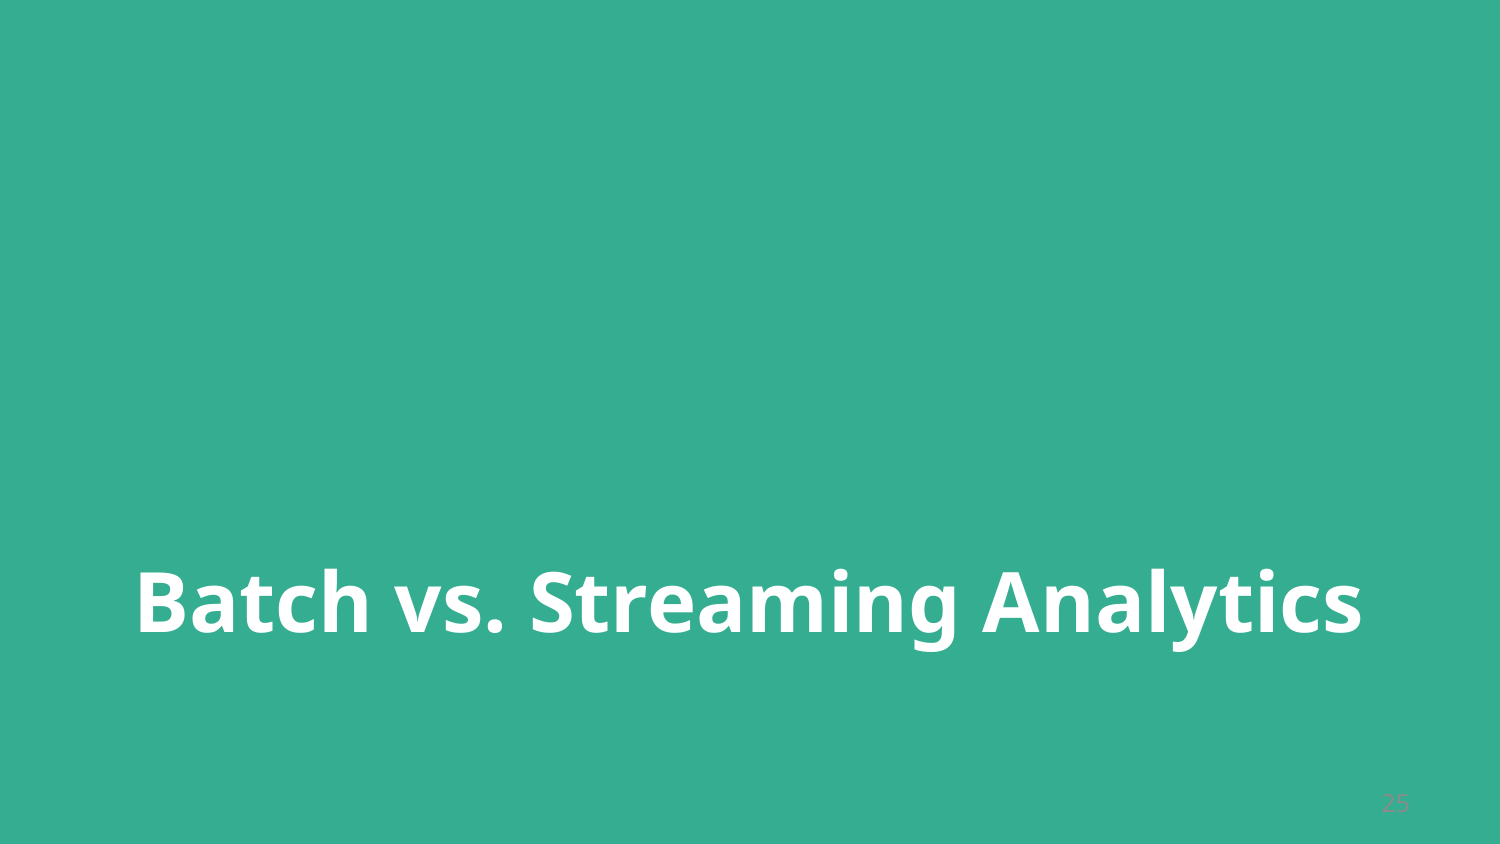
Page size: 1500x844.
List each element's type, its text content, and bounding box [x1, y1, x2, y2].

title Batch vs. Streaming Analytics [118, 542, 1394, 710]
slide_number 25 [1074, 782, 1425, 827]
